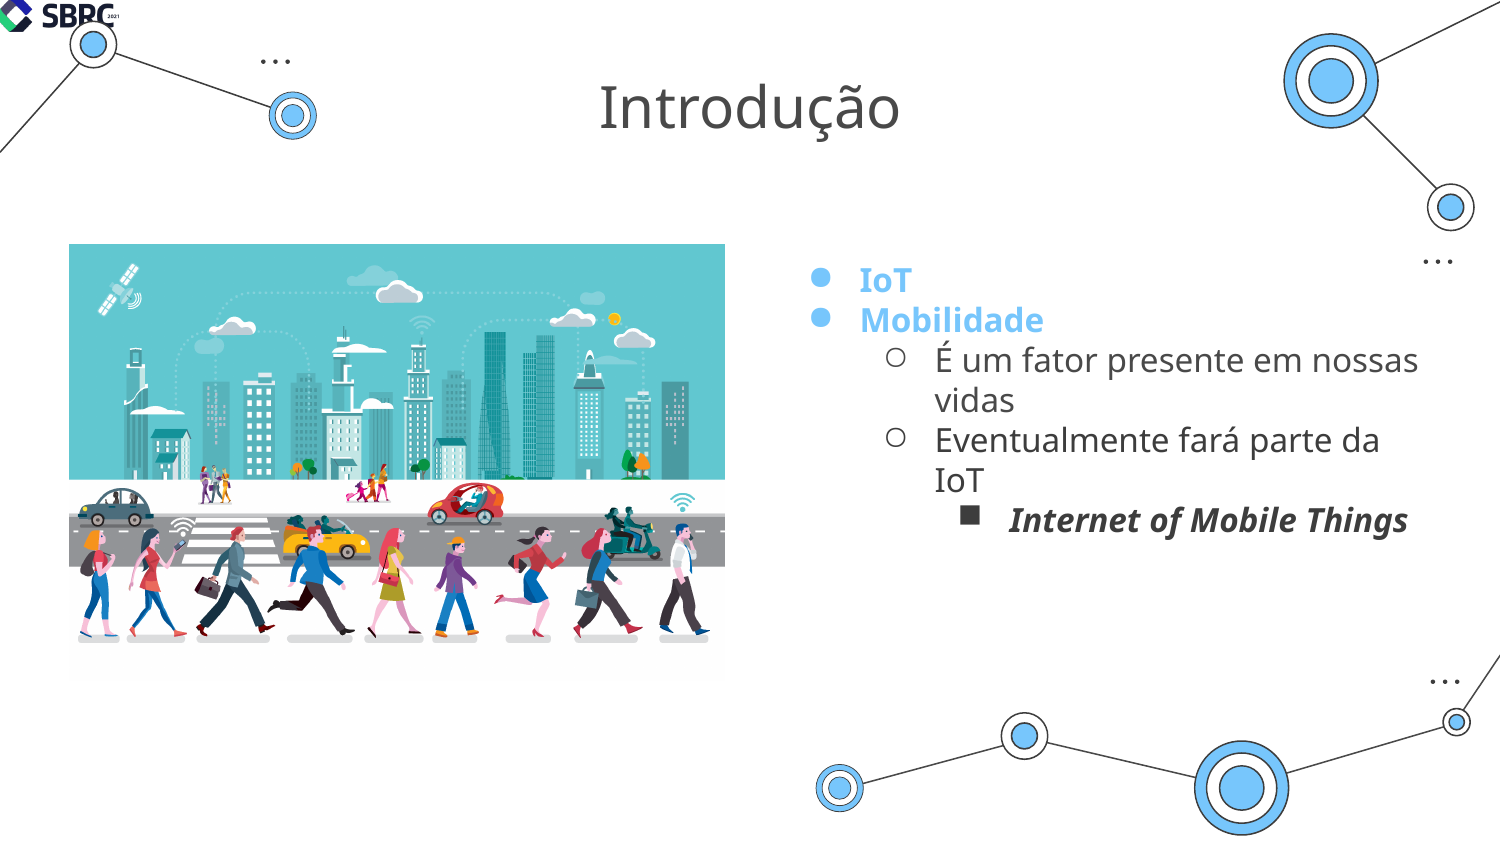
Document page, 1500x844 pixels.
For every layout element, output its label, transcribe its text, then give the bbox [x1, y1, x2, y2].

title Introdução [208, 55, 1293, 146]
subtitle IoT Mobilidade É um fator presente em nossas vidas Eventualmente fará parte da IoT Internet of Mobile Things [769, 244, 1445, 681]
picture [0, 0, 119, 32]
picture [69, 244, 725, 681]
